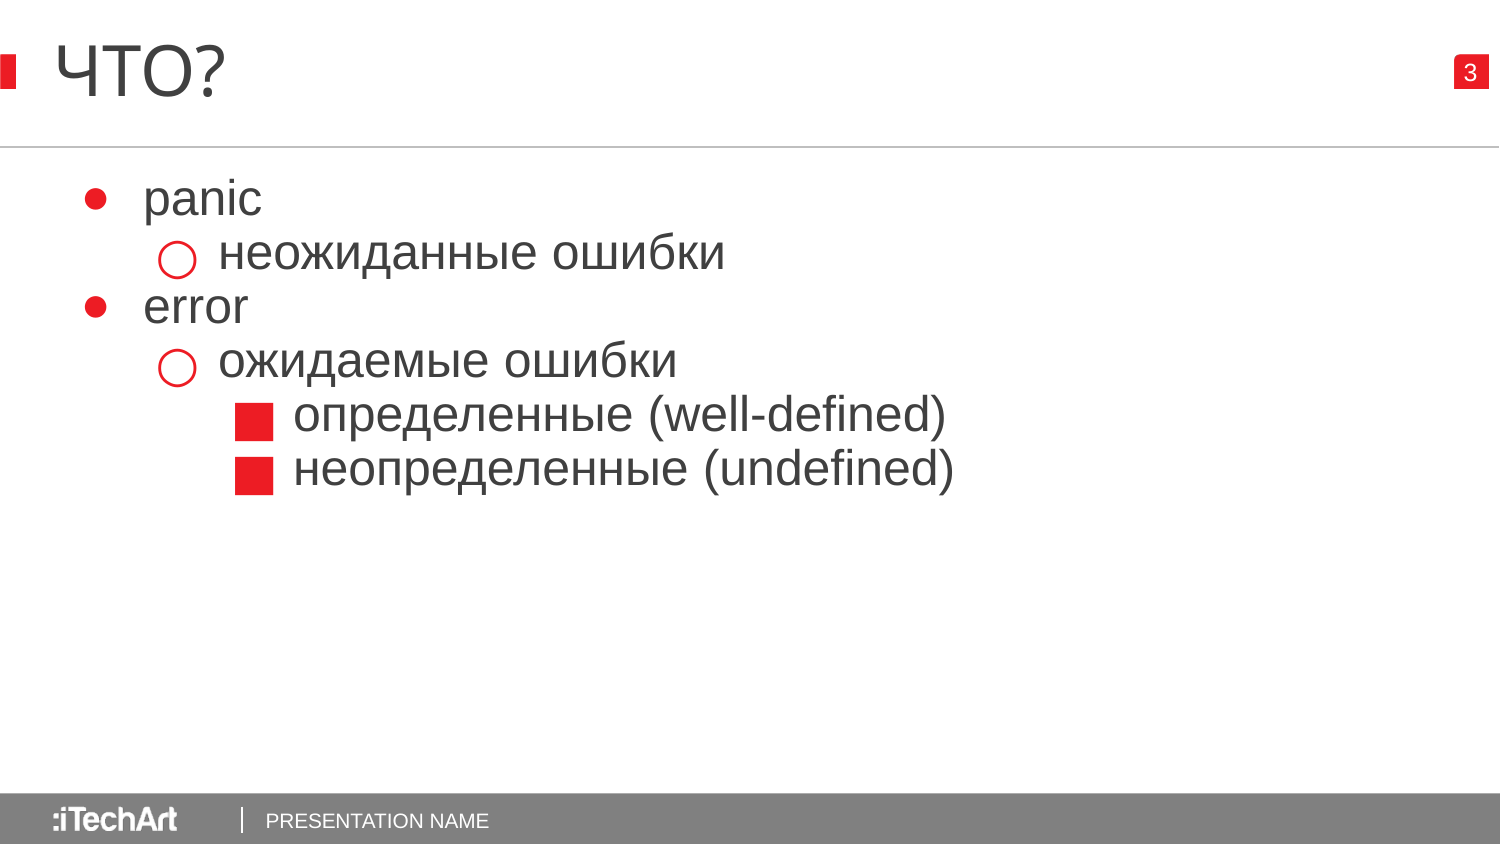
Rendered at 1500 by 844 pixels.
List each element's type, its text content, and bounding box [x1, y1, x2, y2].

picture [1454, 54, 1489, 89]
list panic неожиданные ошибки error ожидаемые ошибки определенные (well-defined) неопределенные (undefined) [53, 165, 1447, 768]
footer PRESENTATION NAME [265, 793, 772, 844]
picture [0, 54, 16, 89]
picture [53, 806, 177, 831]
title ЧТО? [53, 0, 1449, 148]
